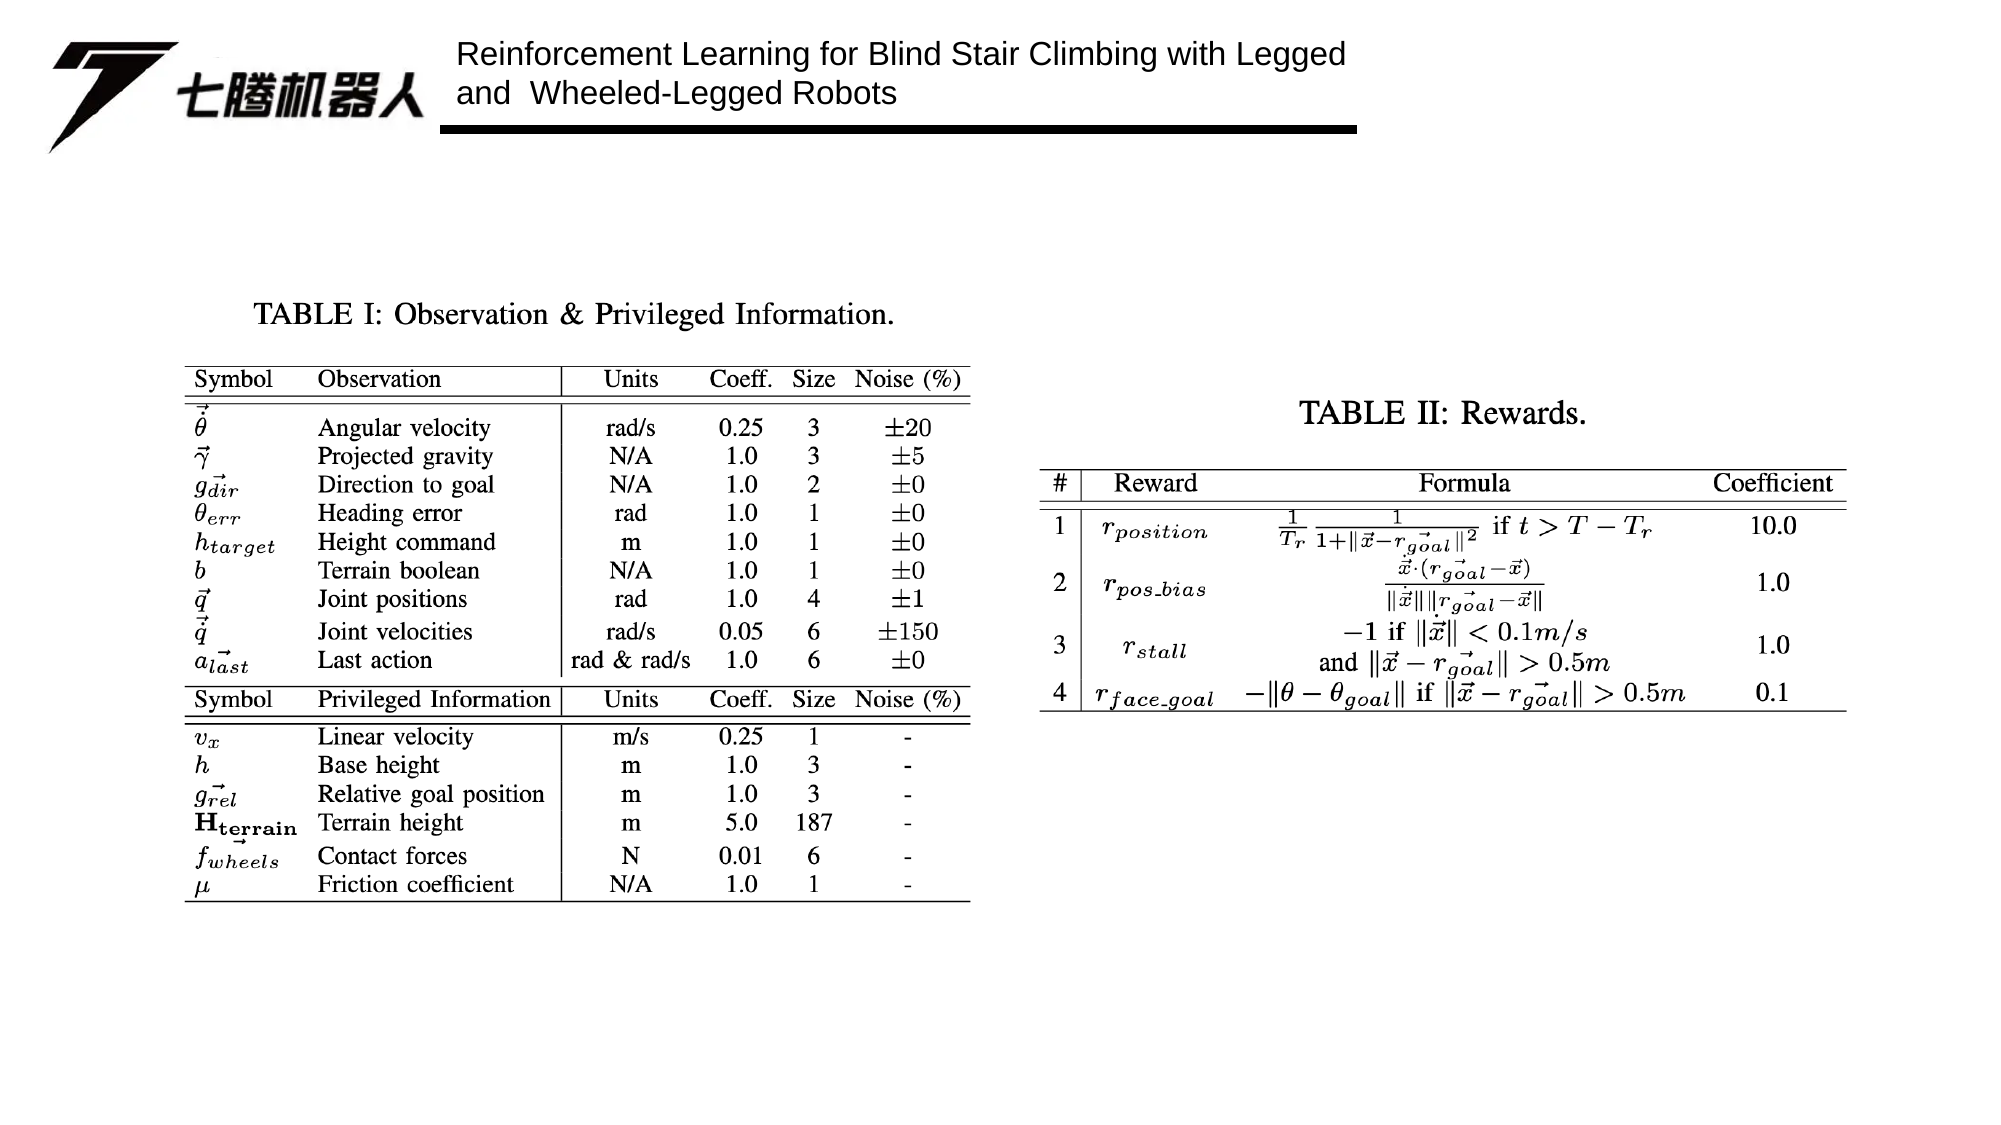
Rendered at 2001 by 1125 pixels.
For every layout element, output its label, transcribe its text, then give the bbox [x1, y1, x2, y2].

picture [172, 294, 987, 916]
picture [1018, 389, 1862, 735]
text_box Reinforcement Learning for Blind Stair Climbing with Legged and Wheeled-Legged Robots [441, 24, 1369, 119]
picture [37, 37, 441, 157]
